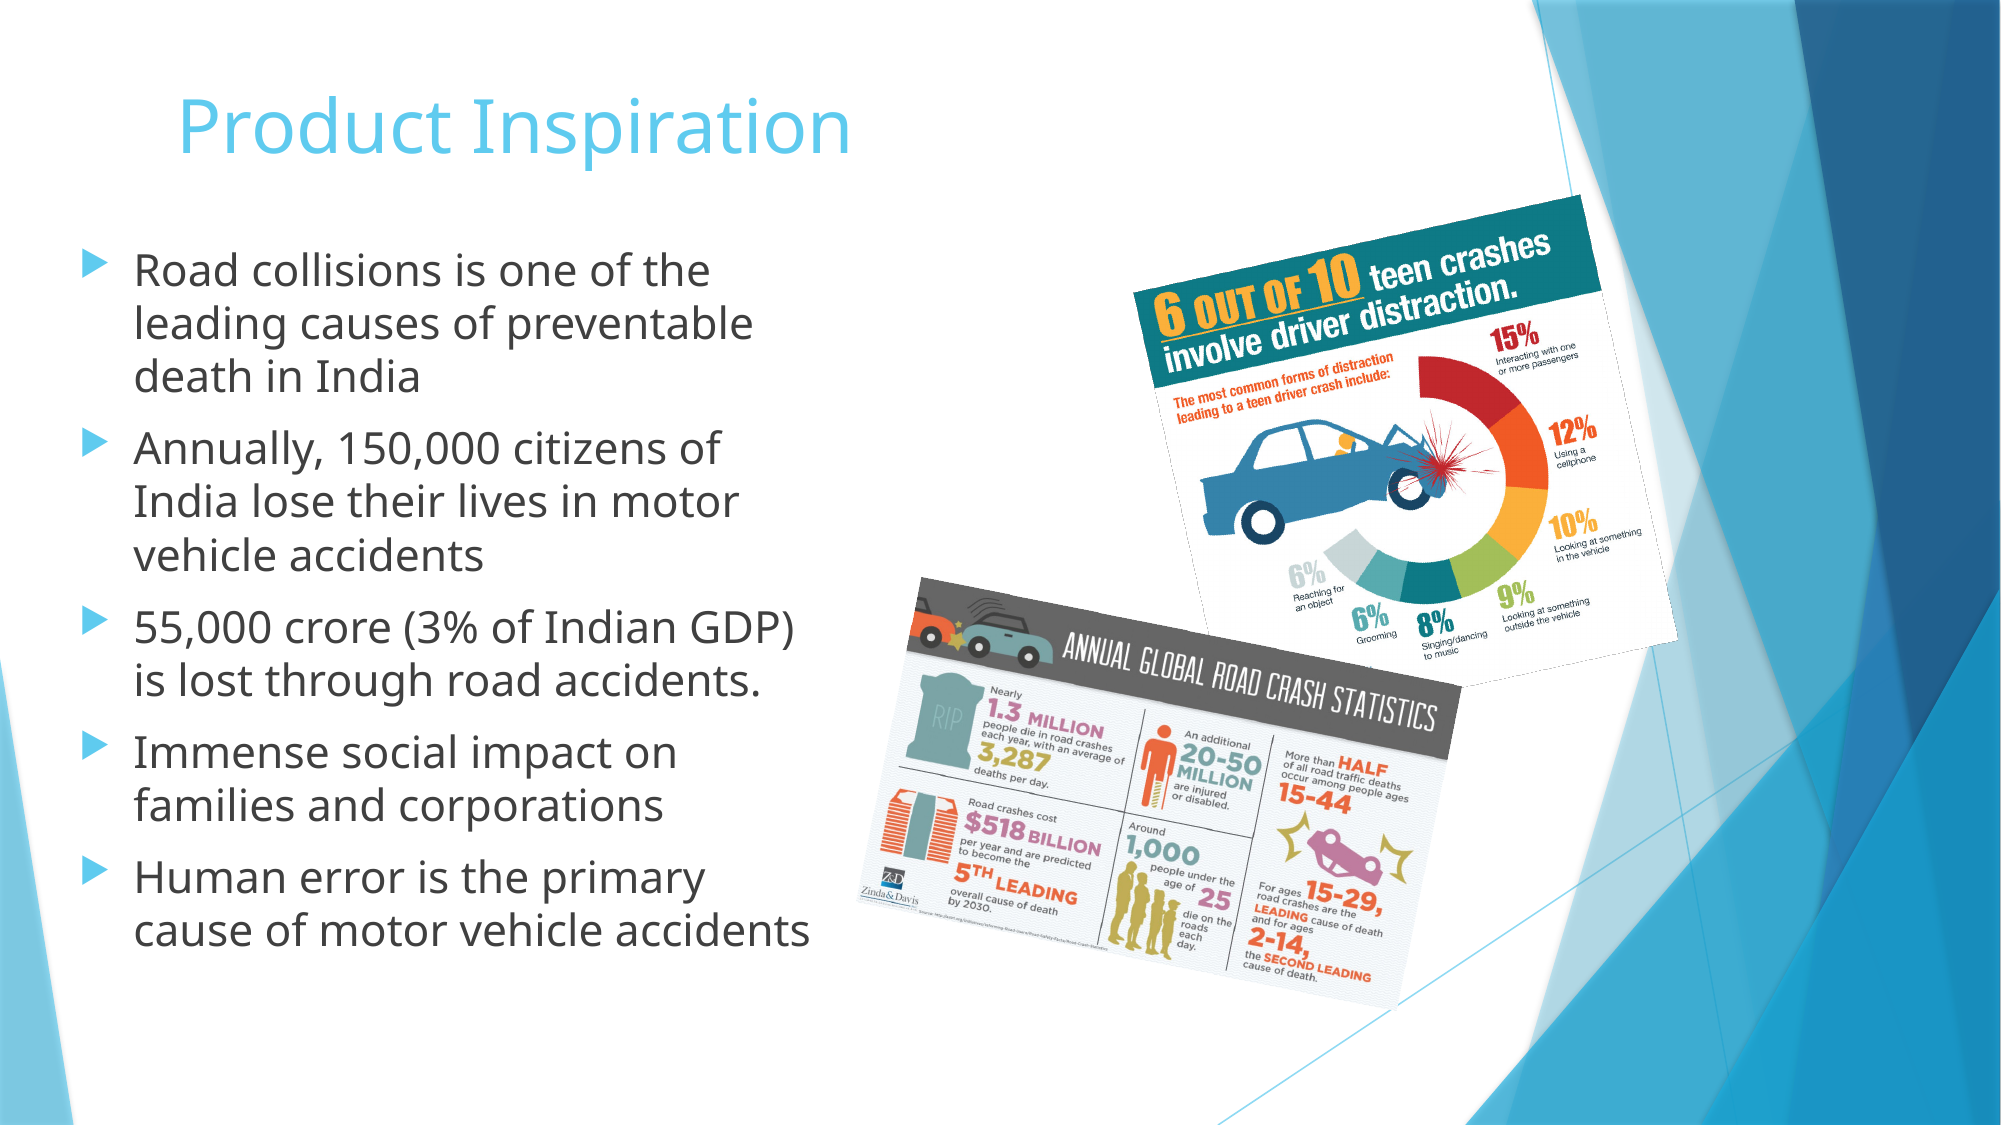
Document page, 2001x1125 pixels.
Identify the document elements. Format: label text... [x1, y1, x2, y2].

picture [857, 195, 1678, 1011]
list Road collisions is one of the leading causes of preventable death in India Annually, 150,000 citizens of India lose their lives in motor vehicle accidents 55,000 crore (3% of Indian GDP) is lost through road accidents. Immense social impact on families and corporations Human error is the primary cause of motor vehicle accidents [64, 234, 833, 1011]
title Product Inspiration [161, 70, 1805, 359]
